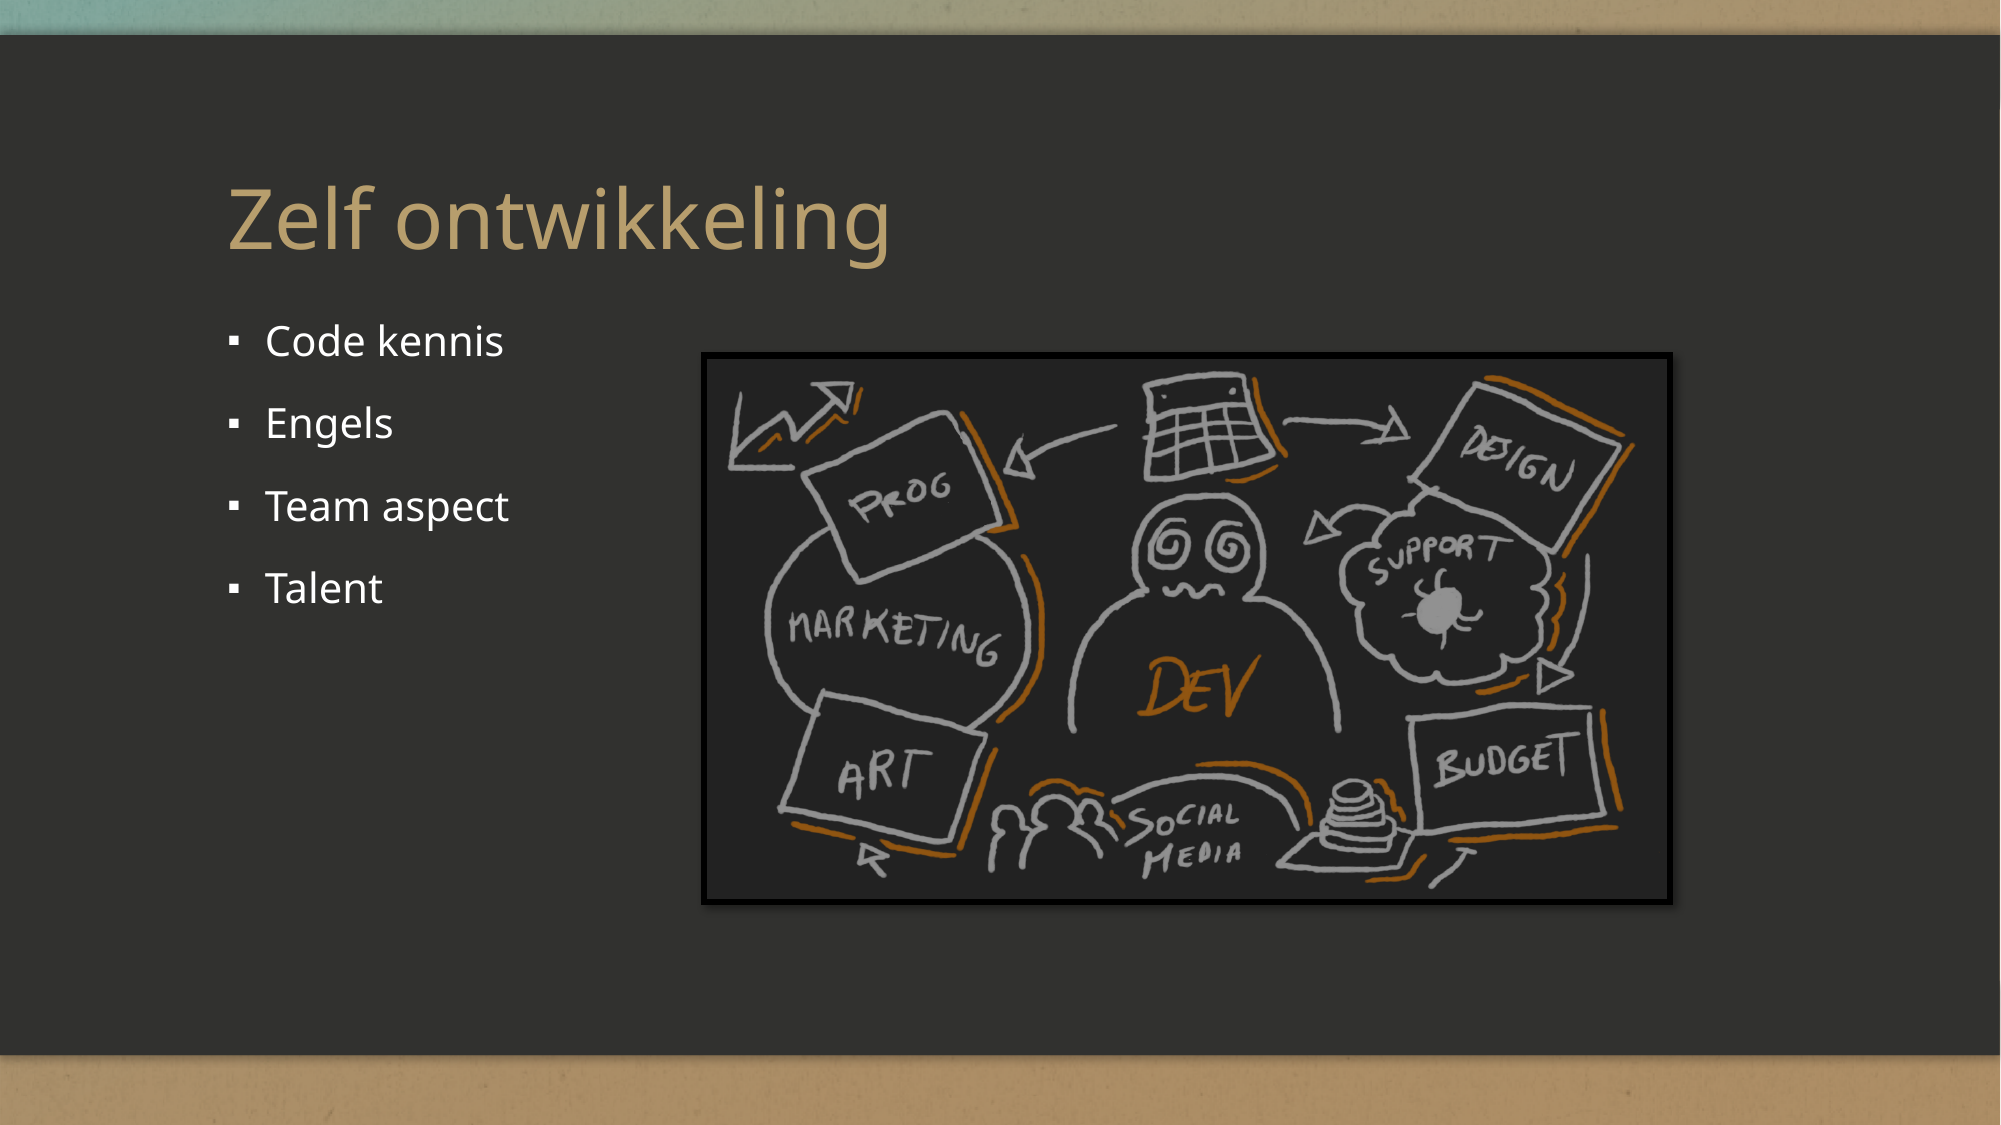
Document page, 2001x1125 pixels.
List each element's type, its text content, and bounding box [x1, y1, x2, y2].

list Code kennis Engels Team aspect Talent [212, 312, 1788, 1013]
picture [707, 358, 1668, 899]
title Zelf ontwikkeling [212, 68, 1788, 275]
picture [0, 0, 2001, 1125]
